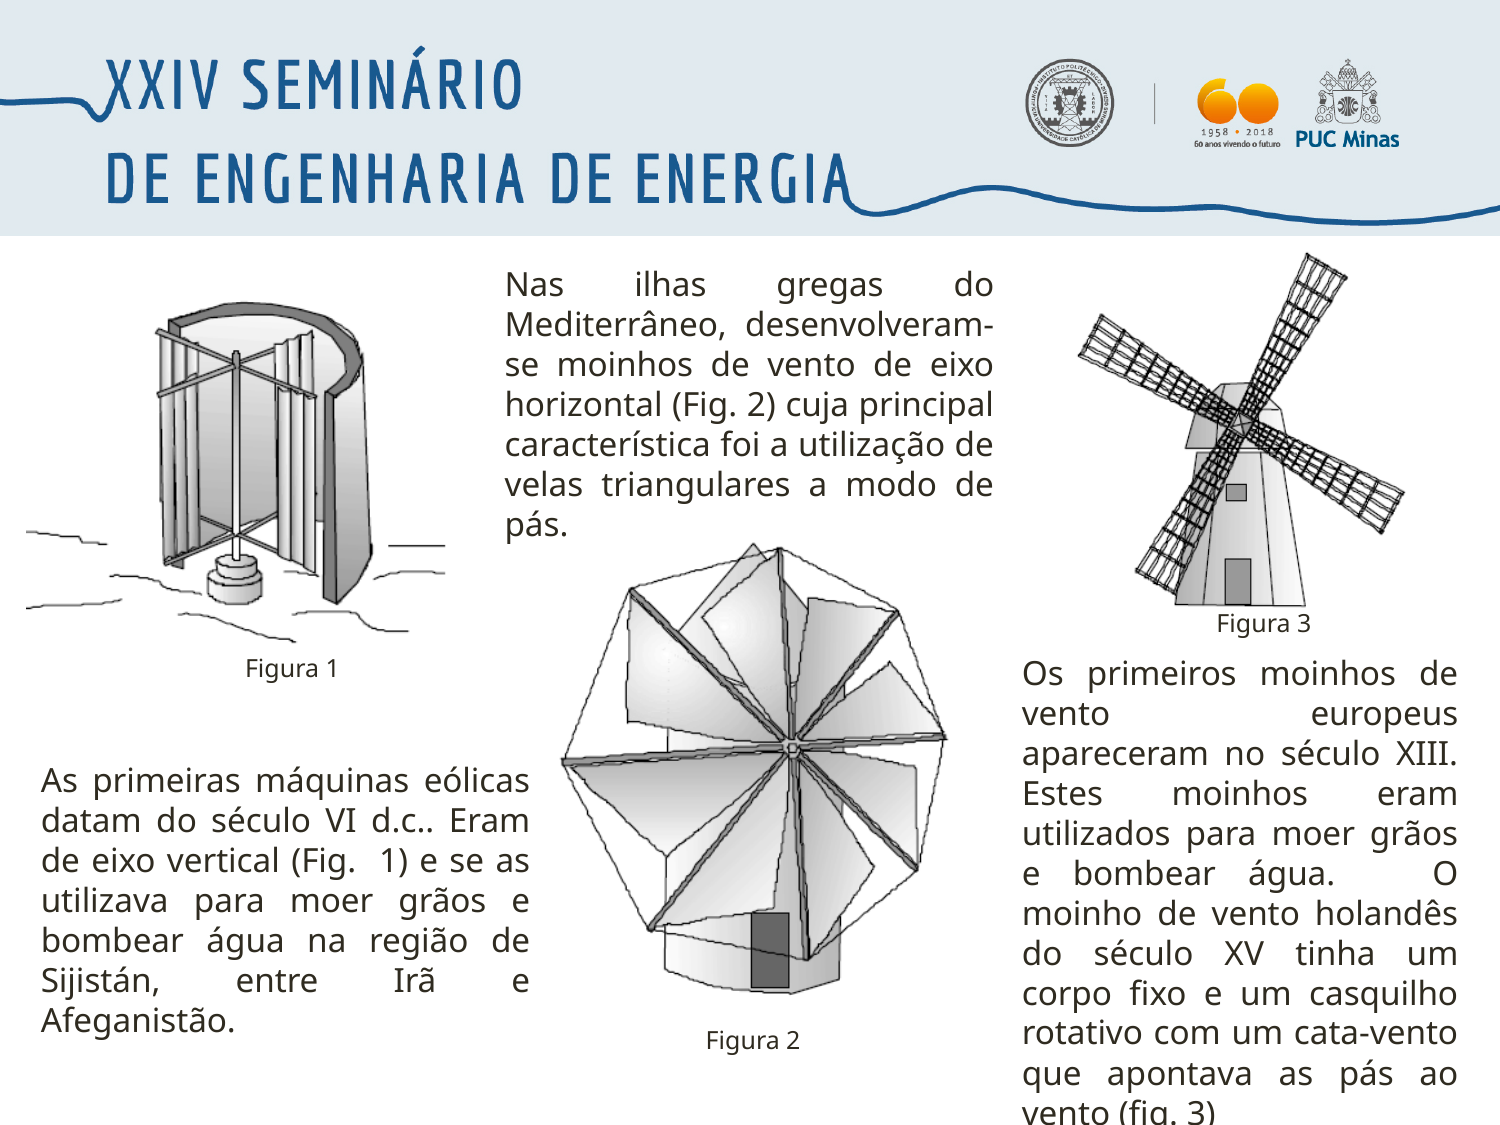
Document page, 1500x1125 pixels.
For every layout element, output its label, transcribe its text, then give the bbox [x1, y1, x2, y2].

text_box As primeiras máquinas eólicas datam do século VI d.c.. Eram de eixo vertical (Fig. 1) e se as utilizava para moer grãos e bombear água na região de Sijistán, entre Irã e Afeganistão. [26, 752, 546, 1047]
text_box Figura 2 [690, 1017, 816, 1063]
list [25, 277, 451, 669]
picture [0, 0, 1500, 1125]
text_box Os primeiros moinhos de vento europeus apareceram no século XIII. Estes moinhos eram utilizados para moer grãos e bombear água. O moinho de vento holandês do século XV tinha um corpo fixo e um casquilho rotativo com um cata-vento que apontava as pás ao vento (fig. 3) [1007, 645, 1474, 1125]
text_box Figura 3 [1201, 626, 1327, 645]
text_box Figura 1 [230, 678, 408, 690]
text_box Nas ilhas gregas do Mediterrâneo, desenvolveram-se moinhos de vento de eixo horizontal (Fig. 2) cuja principal característica foi a utilização de velas triangulares a modo de pás. [489, 256, 1010, 551]
